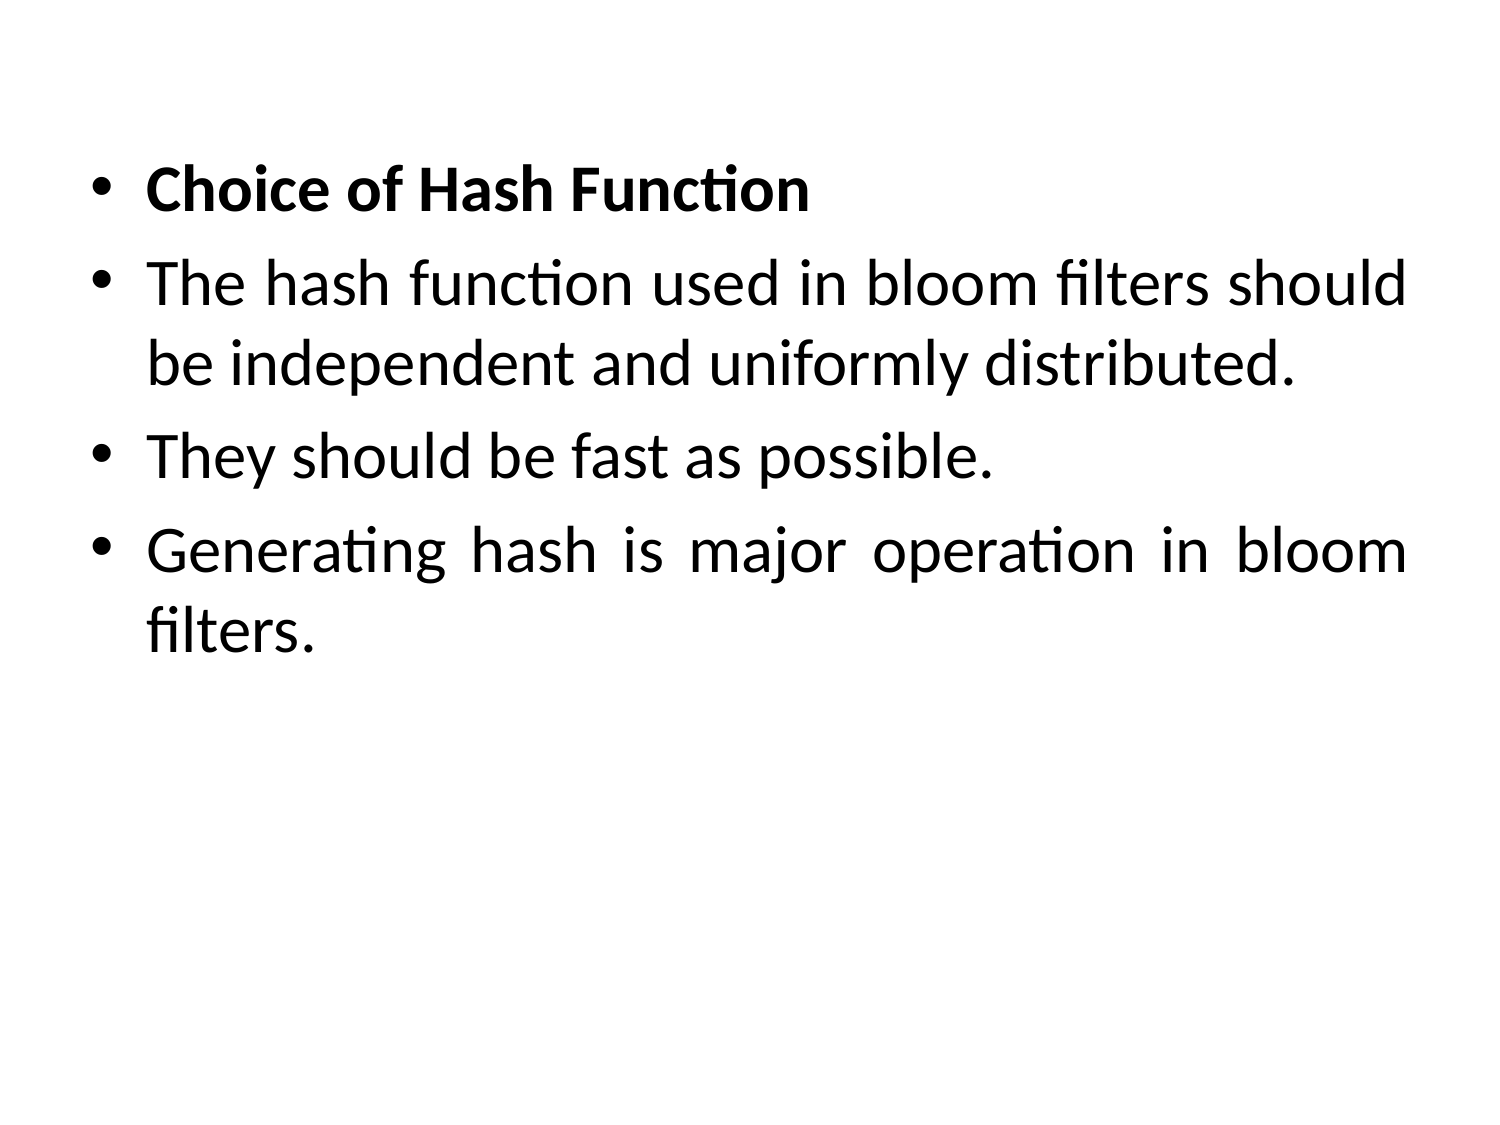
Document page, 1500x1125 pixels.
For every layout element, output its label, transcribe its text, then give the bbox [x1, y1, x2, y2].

list Choice of Hash Function The hash function used in bloom filters should be independent and uniformly distributed. They should be fast as possible. Generating hash is major operation in bloom filters. [75, 137, 1425, 1005]
